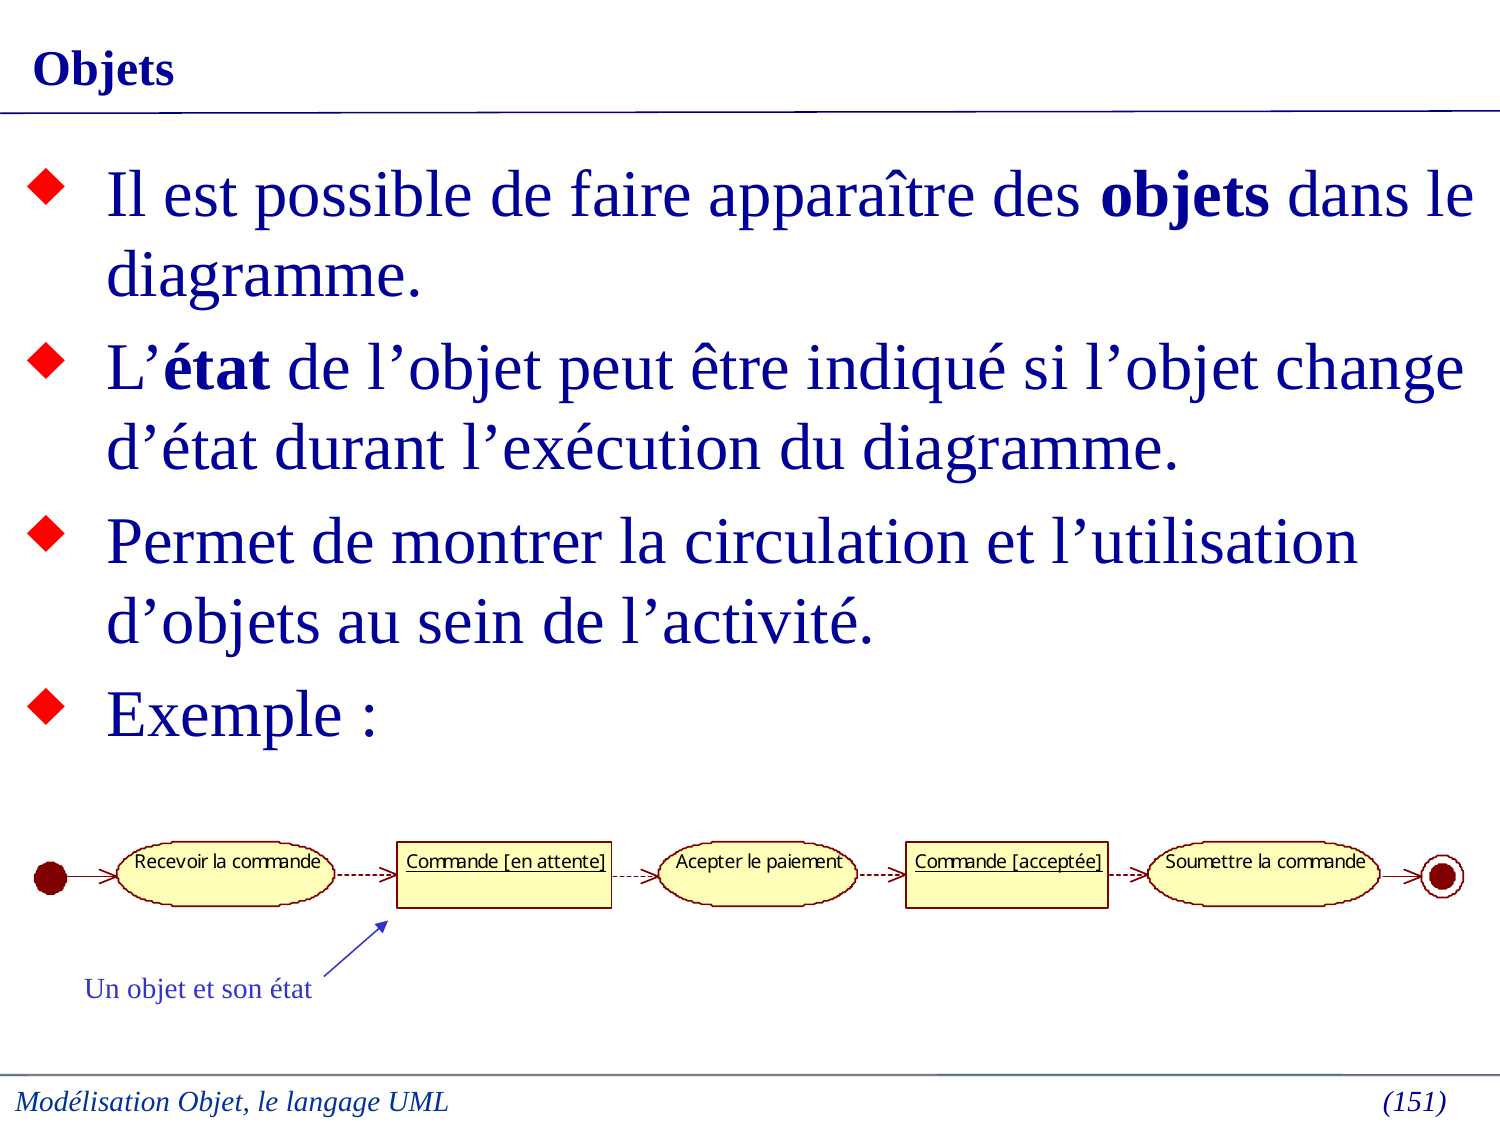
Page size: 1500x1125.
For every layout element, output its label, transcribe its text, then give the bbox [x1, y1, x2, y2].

title Objets [17, 28, 1481, 104]
list Il est possible de faire apparaître des objets dans le diagramme. L’état de l’objet peut être indiqué si l’objet change d’état durant l’exécution du diagramme. Permet de montrer la circulation et l’utilisation d’objets au sein de l’activité. Exemple : [11, 142, 1500, 796]
picture [0, 806, 1500, 945]
text_box Un objet et son état [56, 962, 341, 1013]
footer Modélisation Objet, le langage UML [0, 1074, 850, 1120]
slide_number (151) [949, 1074, 1462, 1118]
